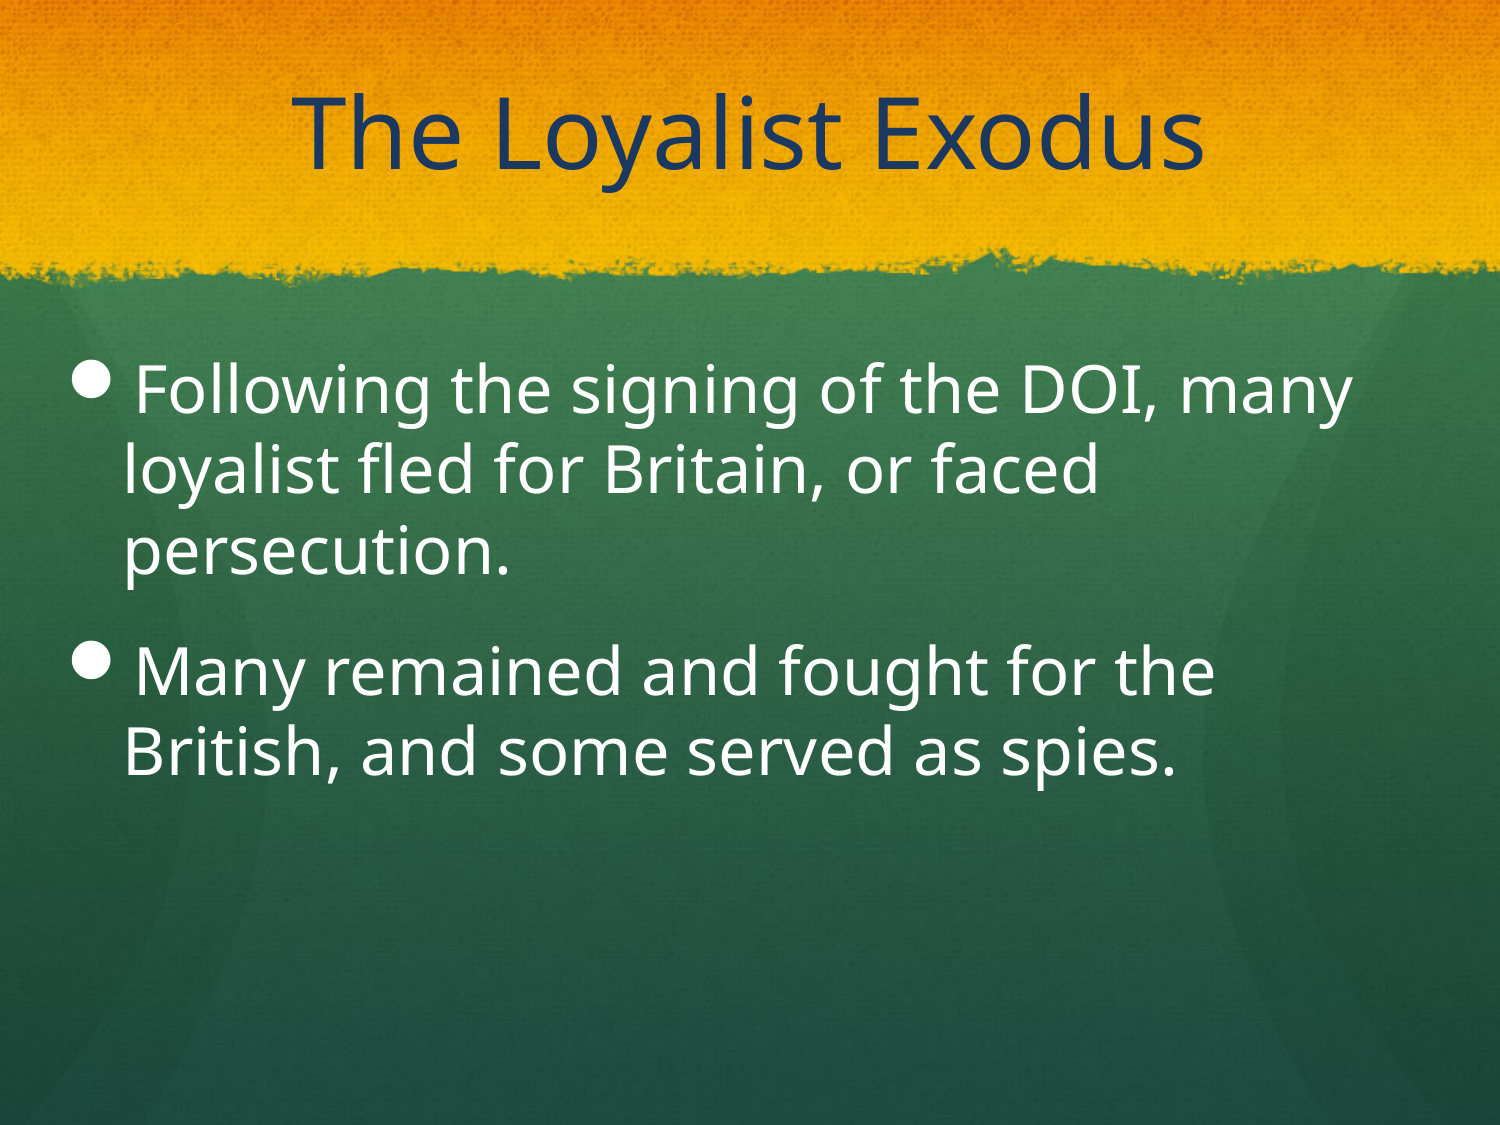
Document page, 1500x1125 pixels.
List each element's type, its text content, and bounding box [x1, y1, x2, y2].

title The Loyalist Exodus [125, 13, 1375, 246]
picture [0, 0, 1500, 1125]
list Following the signing of the DOI, many loyalist fled for Britain, or faced persecution. Many remained and fought for the British, and some served as spies. [51, 339, 1458, 1026]
